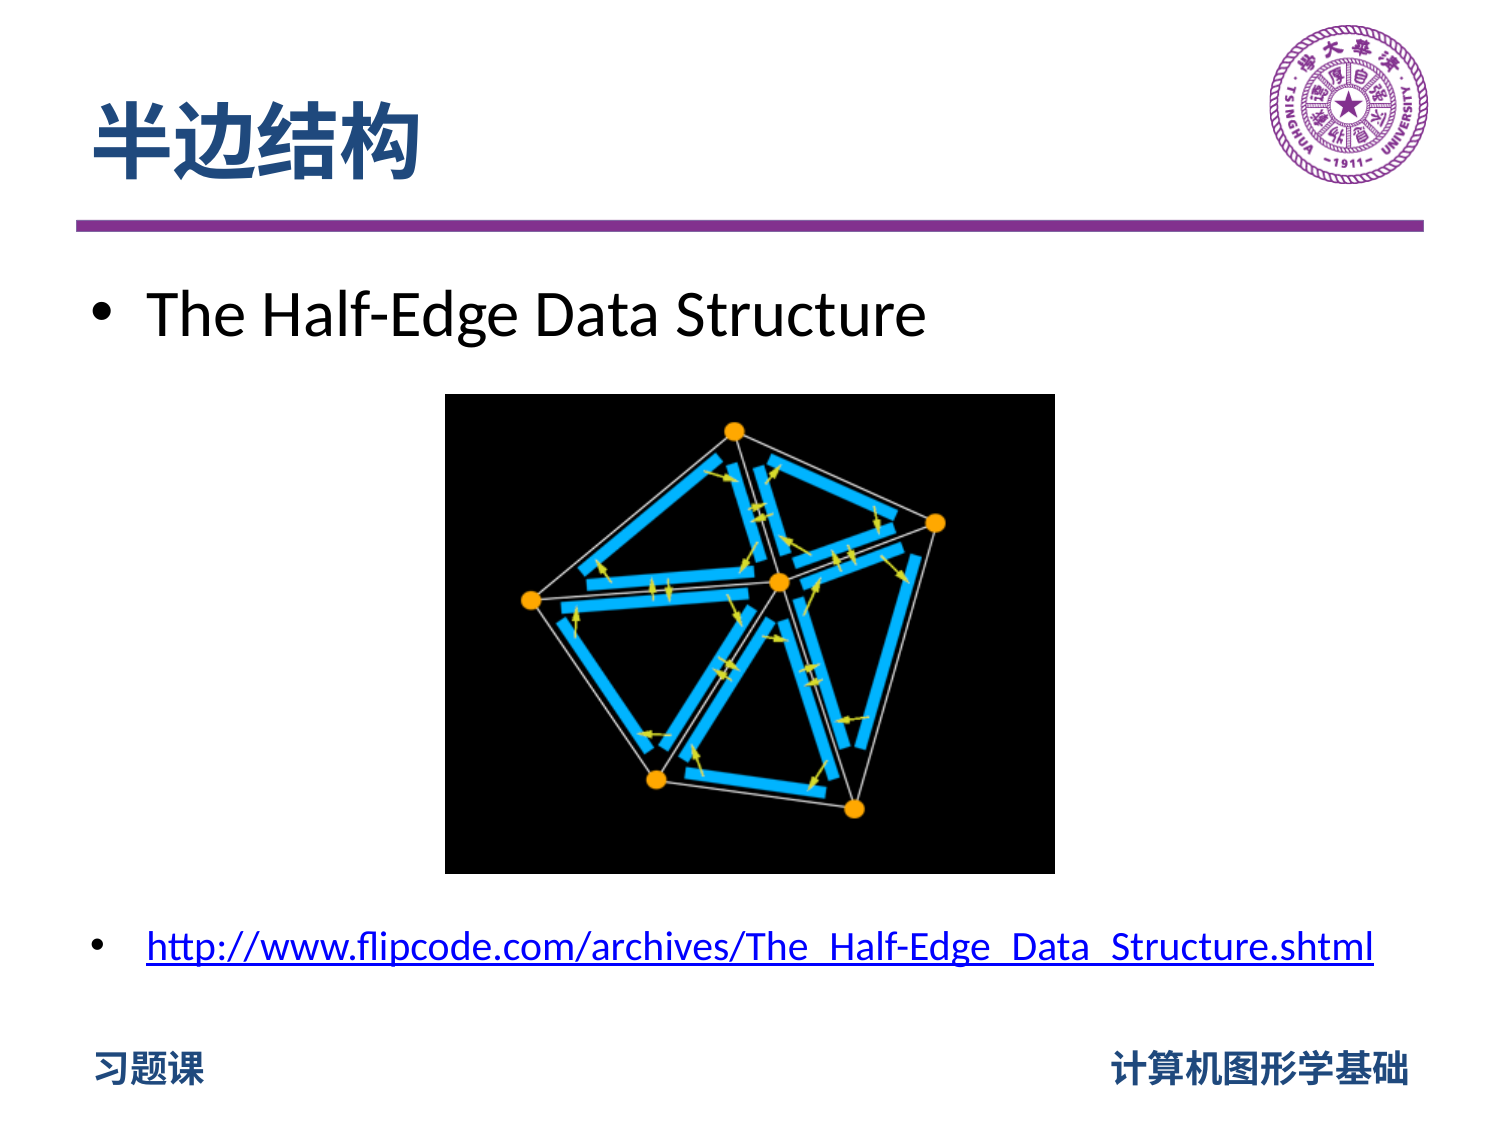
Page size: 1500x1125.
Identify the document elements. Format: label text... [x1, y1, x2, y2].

picture [1269, 25, 1429, 185]
title 半边结构 [75, 45, 1258, 233]
picture [445, 393, 1055, 874]
list The Half-Edge Data Structure http://www.flipcode.com/archives/The_Half-Edge_Data_Structure.shtml [75, 262, 1425, 1005]
